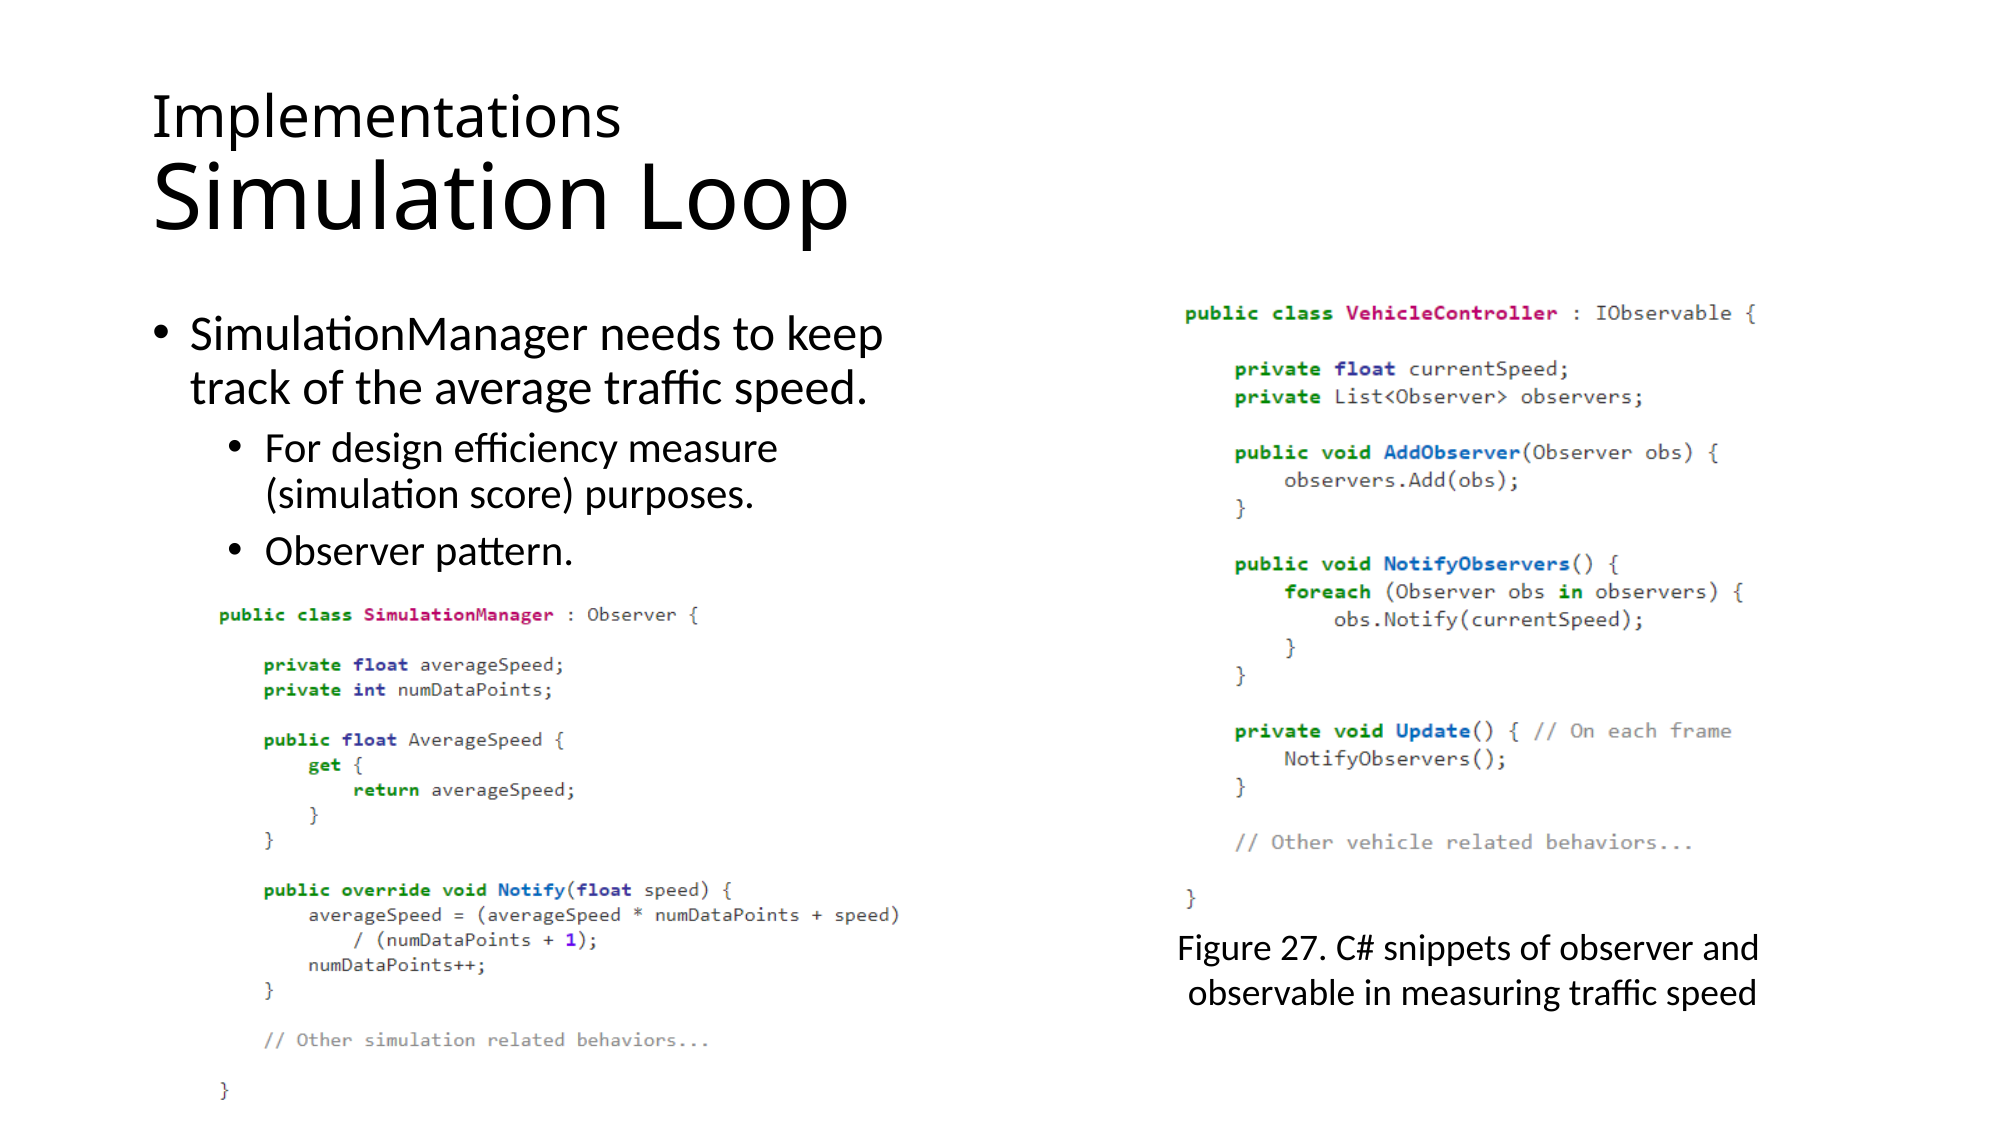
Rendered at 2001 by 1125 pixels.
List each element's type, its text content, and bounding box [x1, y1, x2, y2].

title Implementations Simulation Loop [137, 59, 1863, 278]
list SimulationManager needs to keep track of the average traffic speed. For design efficiency measure (simulation score) purposes. Observer pattern. [137, 299, 988, 592]
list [1178, 299, 1769, 916]
picture [214, 602, 910, 1105]
text_box Figure 27. C# snippets of observer and observable in measuring traffic speed [1162, 915, 1784, 1021]
